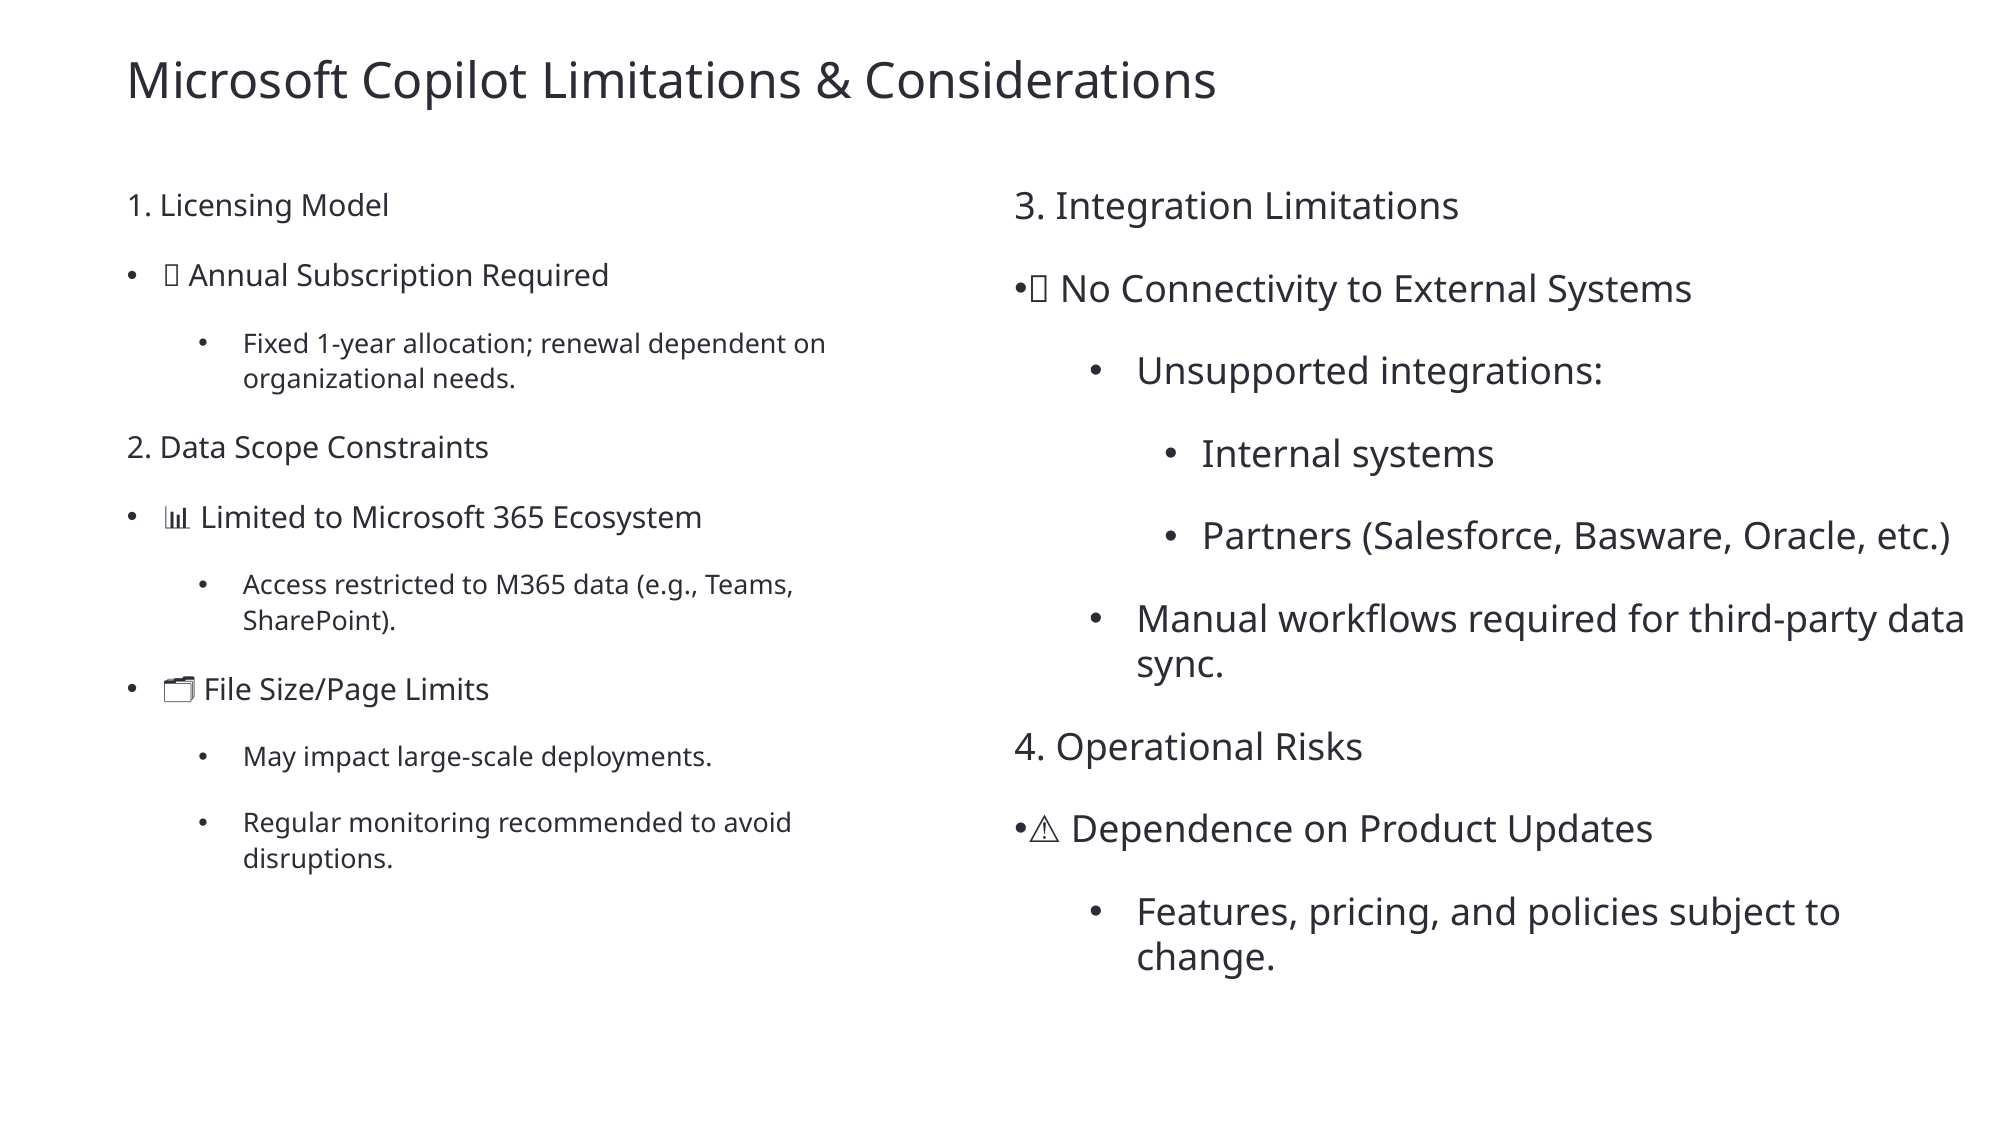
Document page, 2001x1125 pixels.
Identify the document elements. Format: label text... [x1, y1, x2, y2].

text_box 1. Licensing Model 📅 Annual Subscription Required Fixed 1-year allocation; renewal dependent on organizational needs. 2. Data Scope Constraints 📊 Limited to Microsoft 365 Ecosystem Access restricted to M365 data (e.g., Teams, SharePoint). 🗂️ File Size/Page Limits May impact large-scale deployments. Regular monitoring recommended to avoid disruptions. [112, 174, 936, 883]
text_box Microsoft Copilot Limitations & Considerations [112, 41, 1267, 116]
text_box 3. Integration Limitations 🚫 No Connectivity to External Systems Unsupported integrations: Internal systems Partners (Salesforce, Basware, Oracle, etc.) Manual workflows required for third-party data sync. 4. Operational Risks ⚠️ Dependence on Product Updates Features, pricing, and policies subject to change. [999, 174, 2000, 986]
